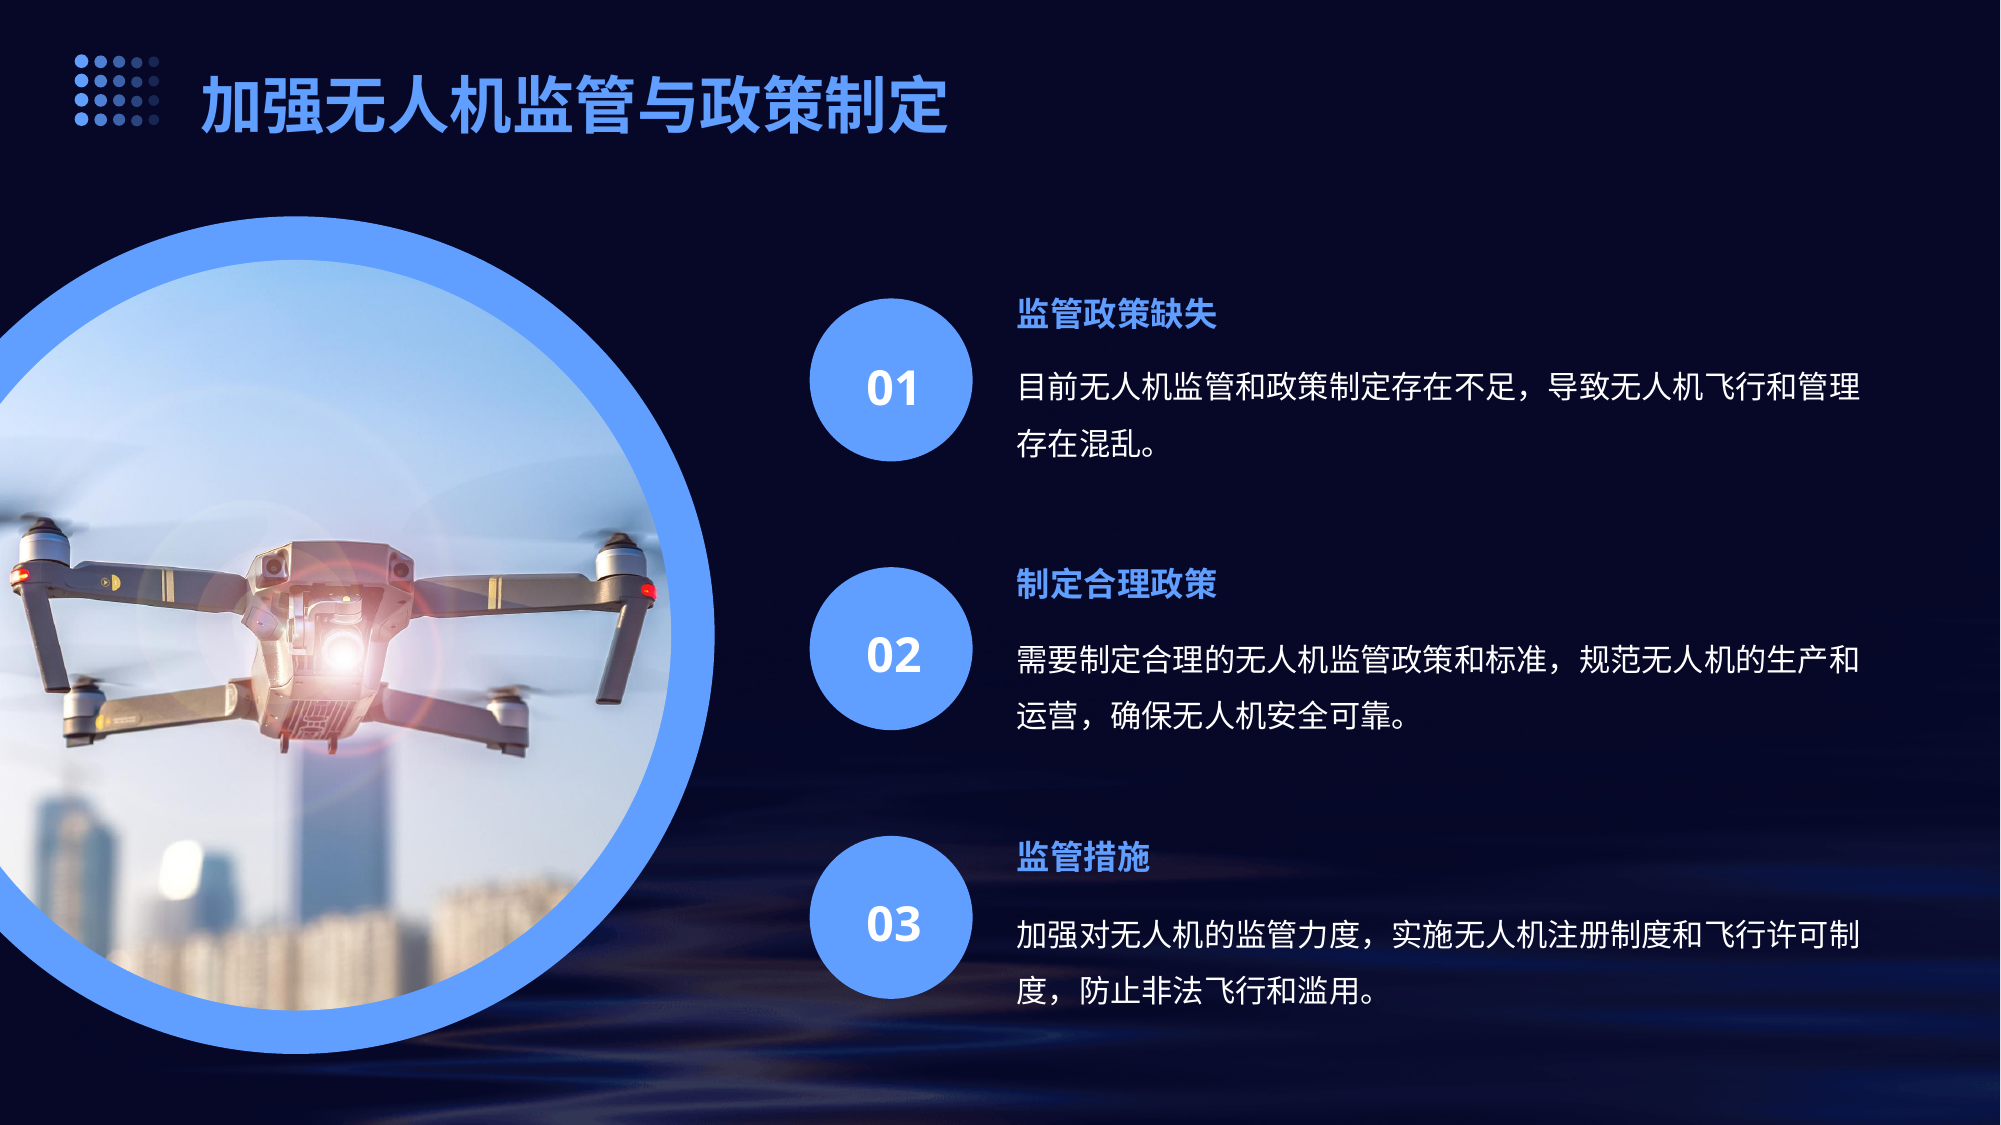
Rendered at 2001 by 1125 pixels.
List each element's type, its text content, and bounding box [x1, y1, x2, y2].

text_box 制定合理政策 [996, 523, 1929, 624]
text_box 加强对无人机的监管力度，实施无人机注册制度和飞行许可制度，防止非法飞行和滥用。 [996, 876, 1897, 1029]
text_box 目前无人机监管和政策制定存在不足，导致无人机飞行和管理存在混乱。 [996, 328, 1897, 482]
text_box [832, 436, 951, 462]
text_box [113, 216, 478, 258]
text_box [676, 459, 715, 811]
text_box 监管措施 [996, 795, 1929, 897]
text_box [831, 298, 951, 324]
text_box [128, 1019, 464, 1054]
text_box [830, 703, 952, 731]
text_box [74, 15, 1821, 166]
text_box 02 [809, 592, 968, 703]
text_box [830, 972, 952, 999]
text_box 03 [809, 861, 968, 972]
text_box [968, 352, 973, 407]
text_box 01 [809, 324, 968, 436]
text_box 监管政策缺失 [996, 252, 1929, 354]
text_box 需要制定合理的无人机监管政策和标准，规范无人机的生产和运营，确保无人机安全可靠。 [996, 601, 1897, 755]
text_box [968, 890, 973, 945]
picture [0, 0, 2001, 1125]
text_box [832, 835, 950, 861]
text_box [968, 621, 973, 676]
text_box [832, 567, 950, 592]
